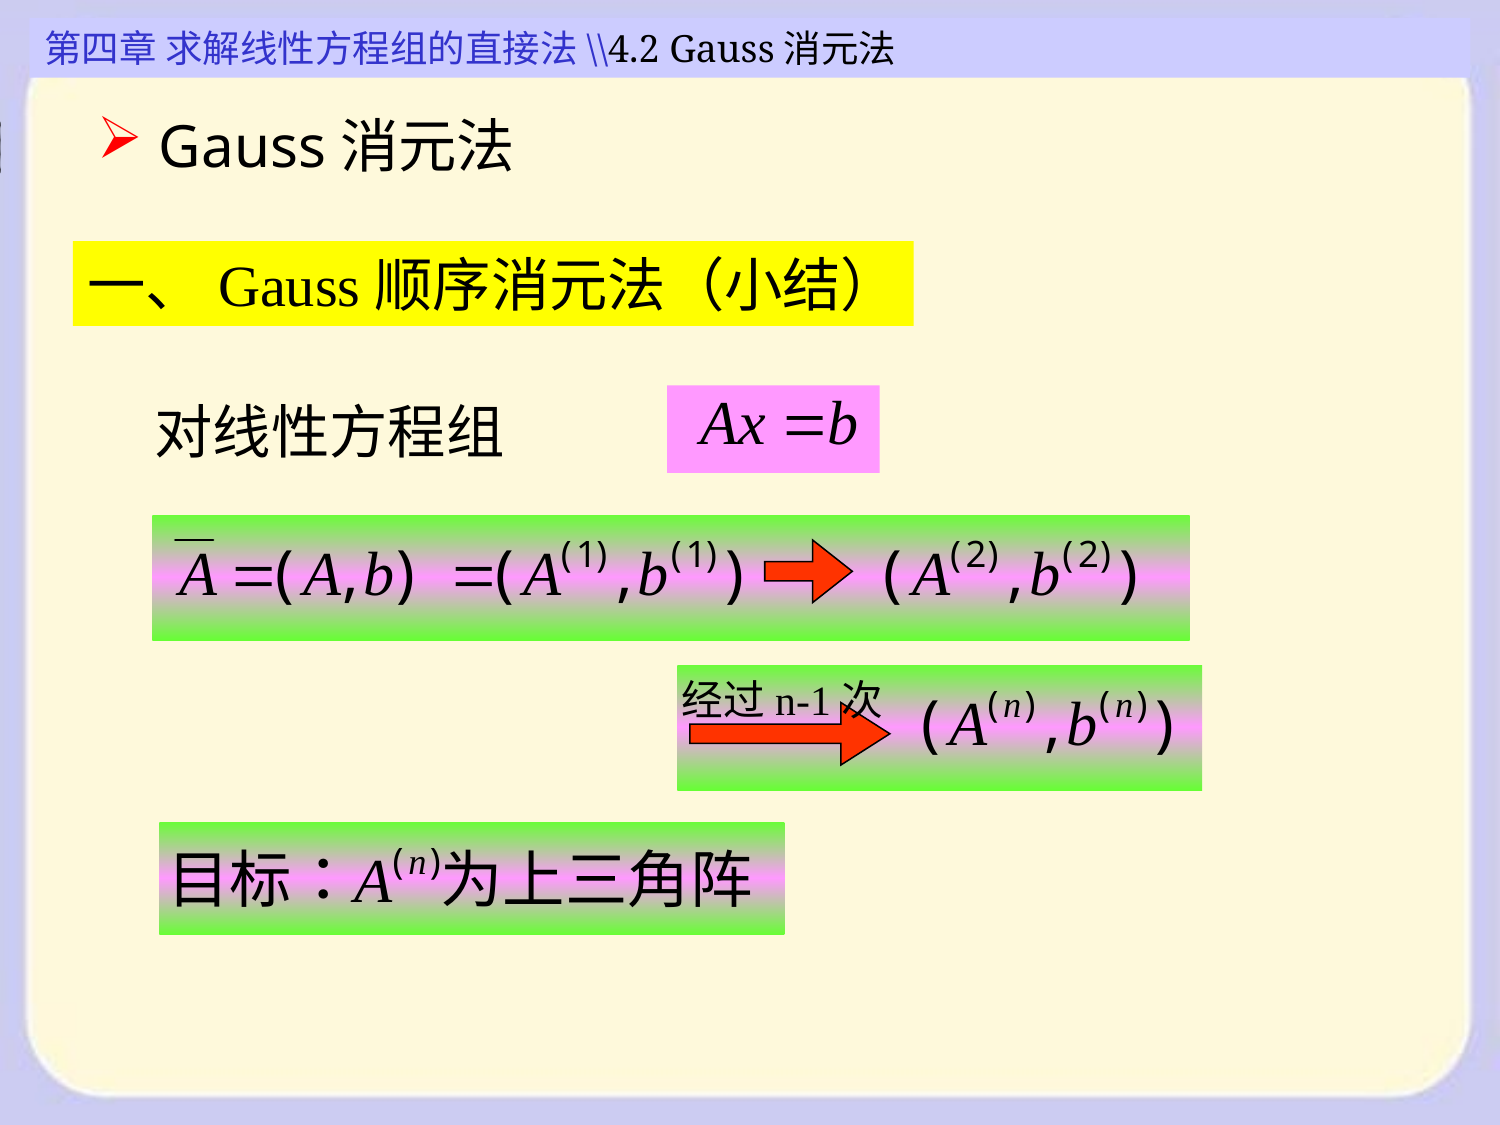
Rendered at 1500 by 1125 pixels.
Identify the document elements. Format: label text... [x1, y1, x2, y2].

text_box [159, 822, 785, 936]
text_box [439, 527, 757, 627]
text_box 第四章 求解线性方程组的直接法\\4.2 Gauss消元法 [29, 17, 1471, 78]
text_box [666, 385, 880, 474]
text_box 对线性方程组 [140, 387, 520, 473]
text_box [0, 101, 613, 202]
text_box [152, 514, 1190, 641]
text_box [876, 527, 1149, 627]
text_box 一、Gauss顺序消元法（小结） [72, 241, 914, 326]
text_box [677, 664, 1203, 791]
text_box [914, 677, 1186, 777]
picture [0, 0, 1500, 1125]
